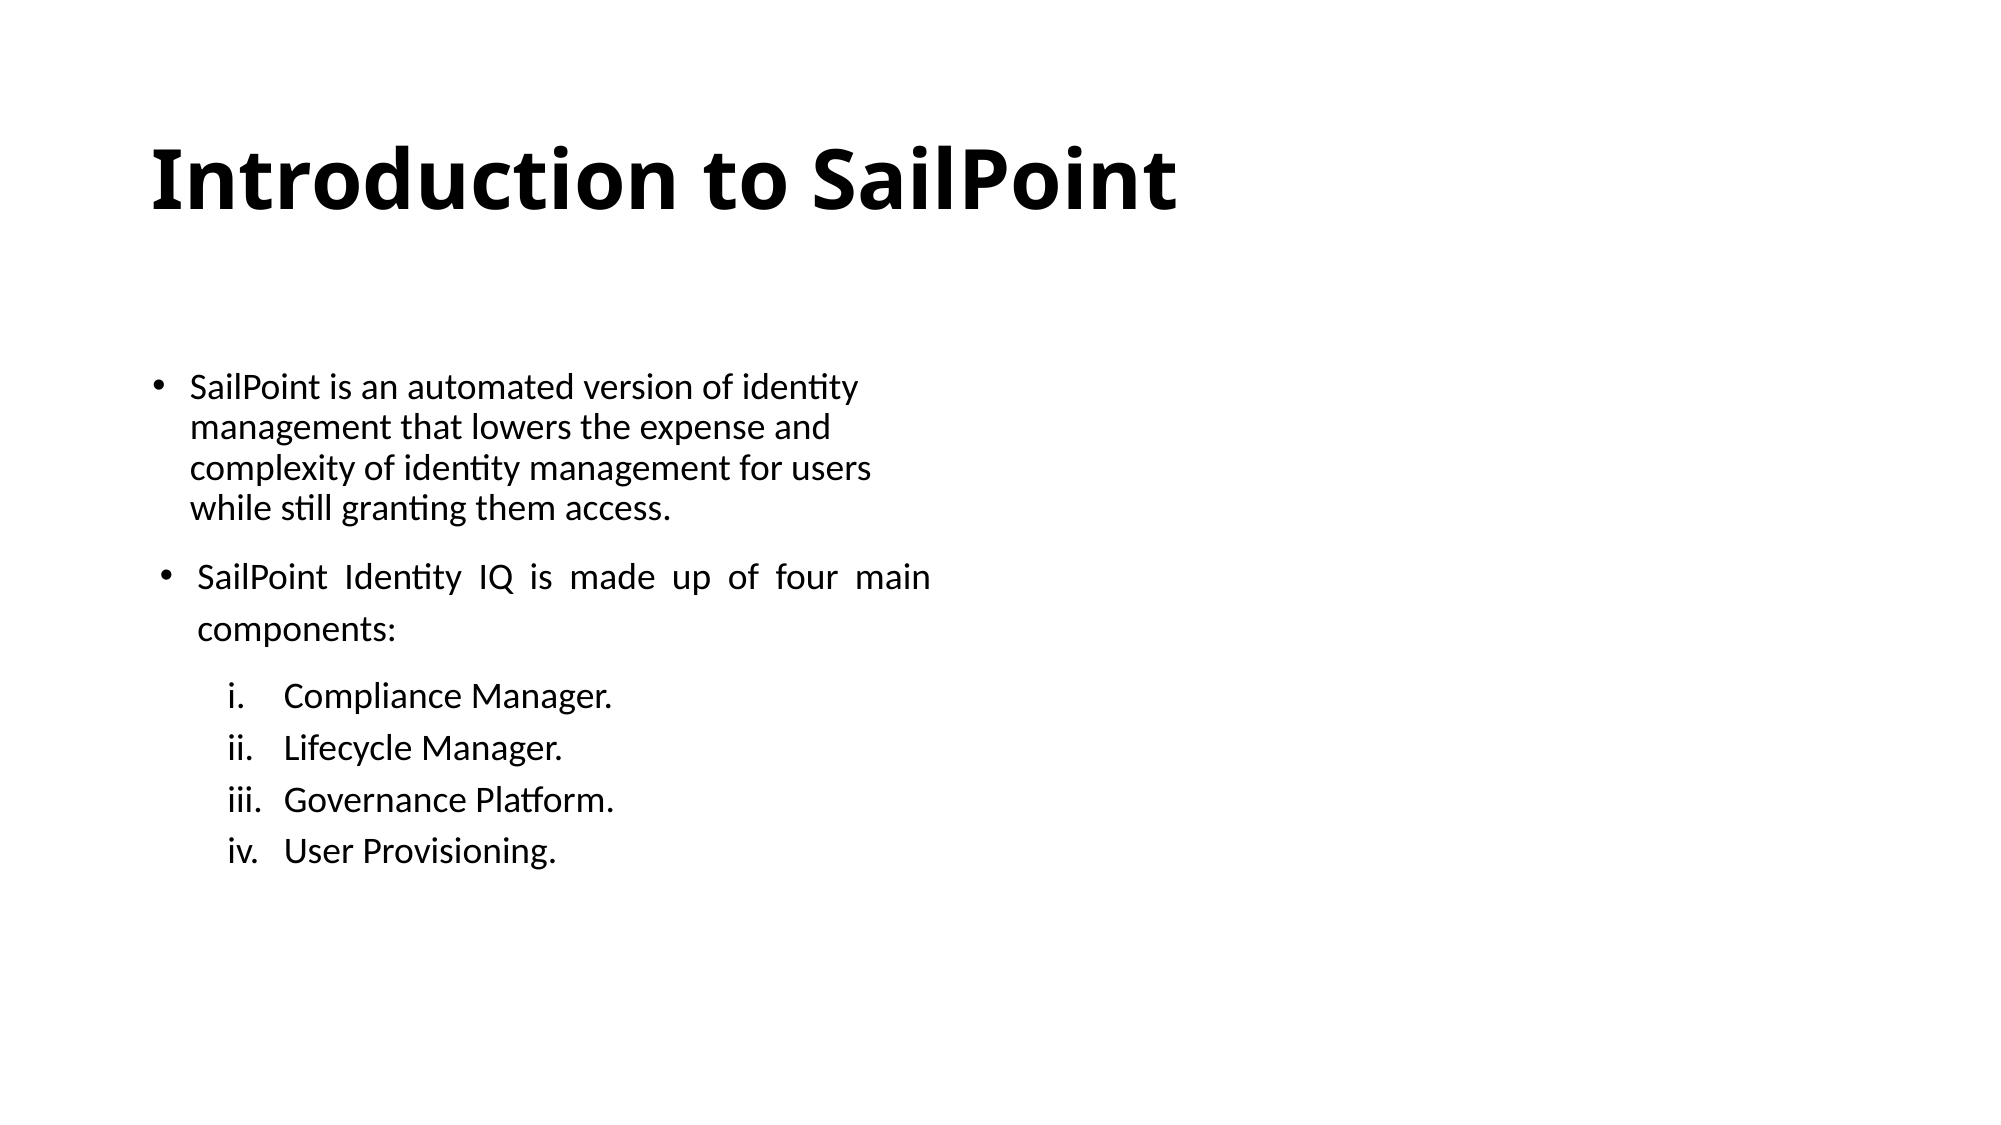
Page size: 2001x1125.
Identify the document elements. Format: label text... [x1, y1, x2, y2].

list SailPoint is an automated version of identity management that lowers the expense and complexity of identity management for users while still granting them access. SailPoint Identity IQ is made up of four main components: Compliance Manager. Lifecycle Manager. Governance Platform. User Provisioning. [137, 359, 948, 1014]
title Introduction to SailPoint [136, 73, 1863, 291]
